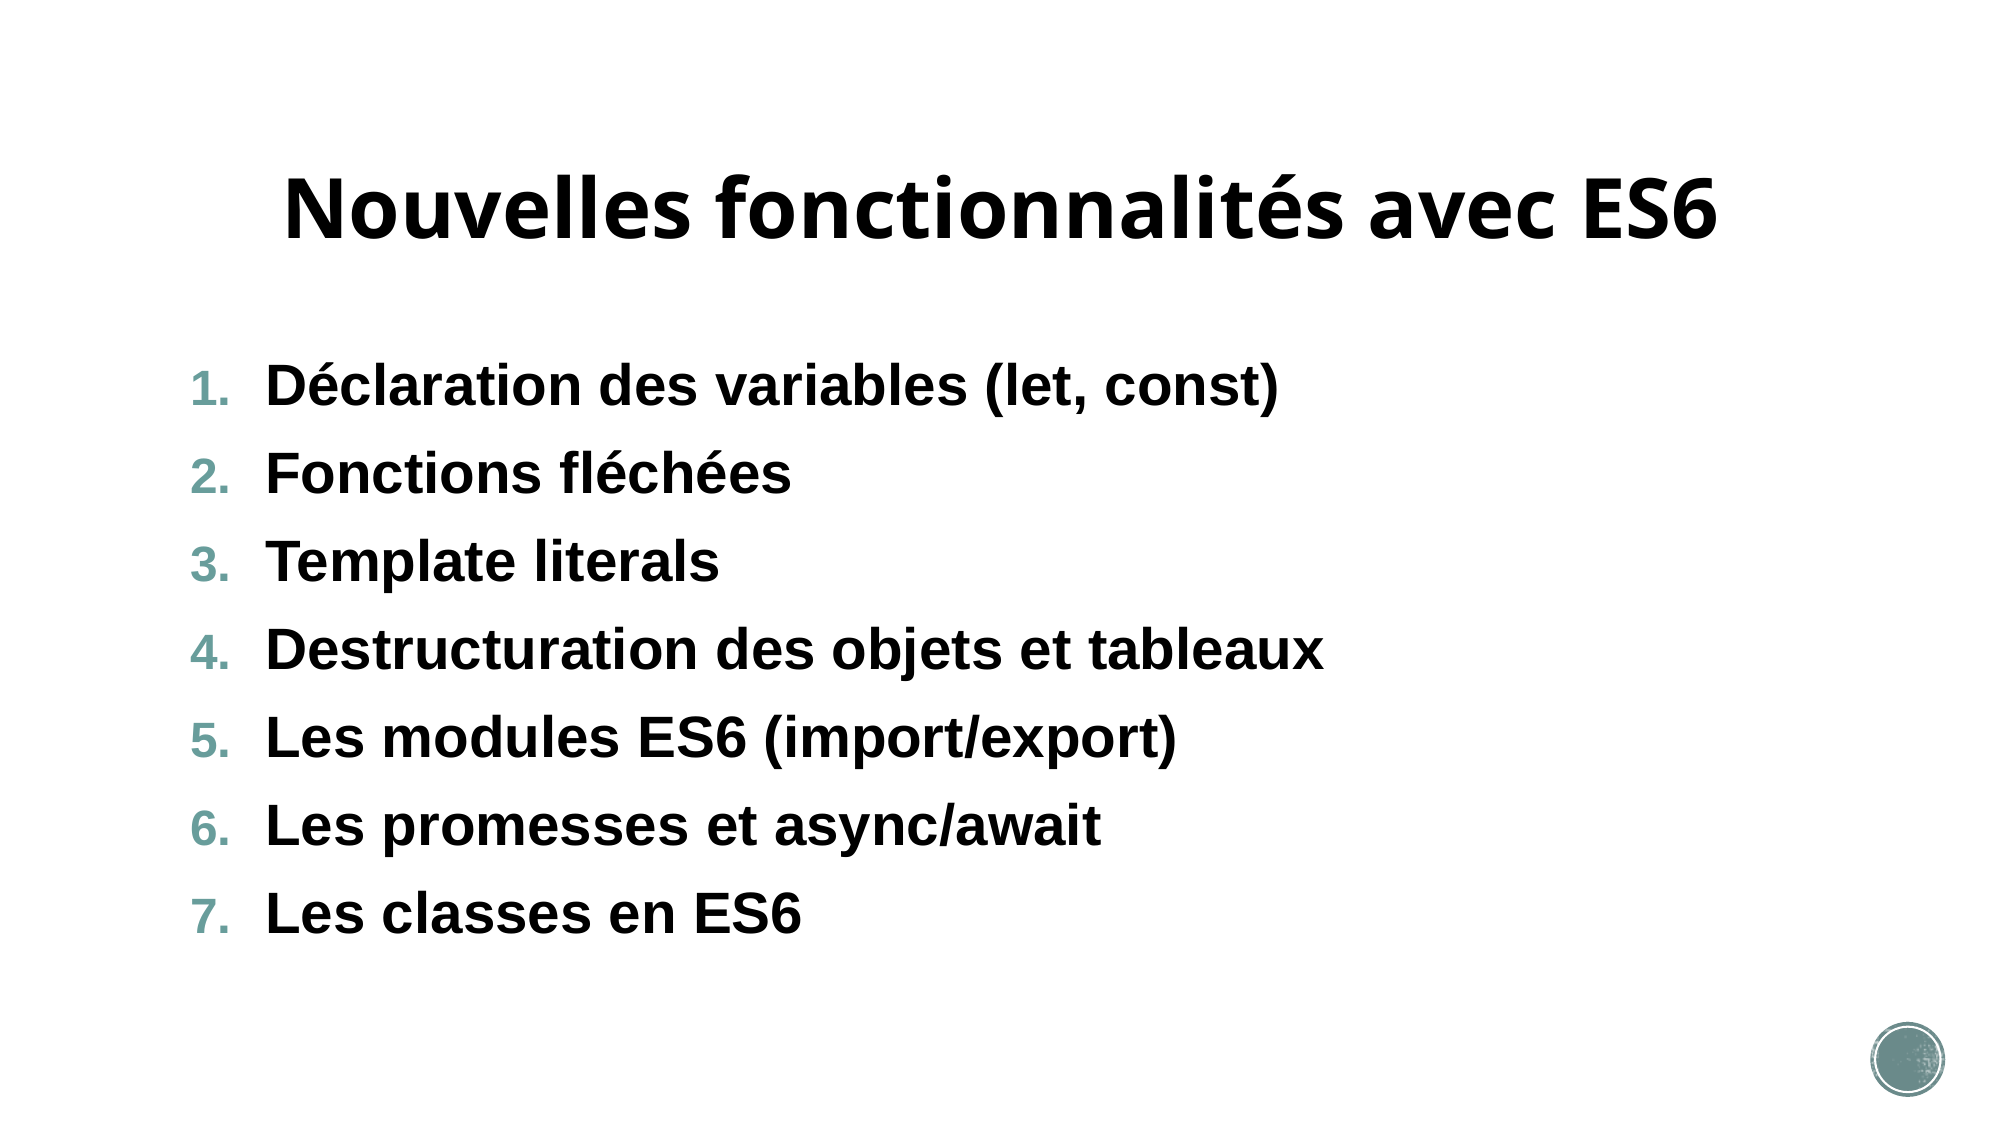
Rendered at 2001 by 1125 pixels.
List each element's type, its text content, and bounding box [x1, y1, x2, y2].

title Nouvelles fonctionnalités avec ES6 [175, 79, 1826, 344]
list Déclaration des variables (let, const) Fonctions fléchées Template literals Destructuration des objets et tableaux Les modules ES6 (import/export) Les promesses et async/await Les classes en ES6 [175, 348, 1826, 1013]
